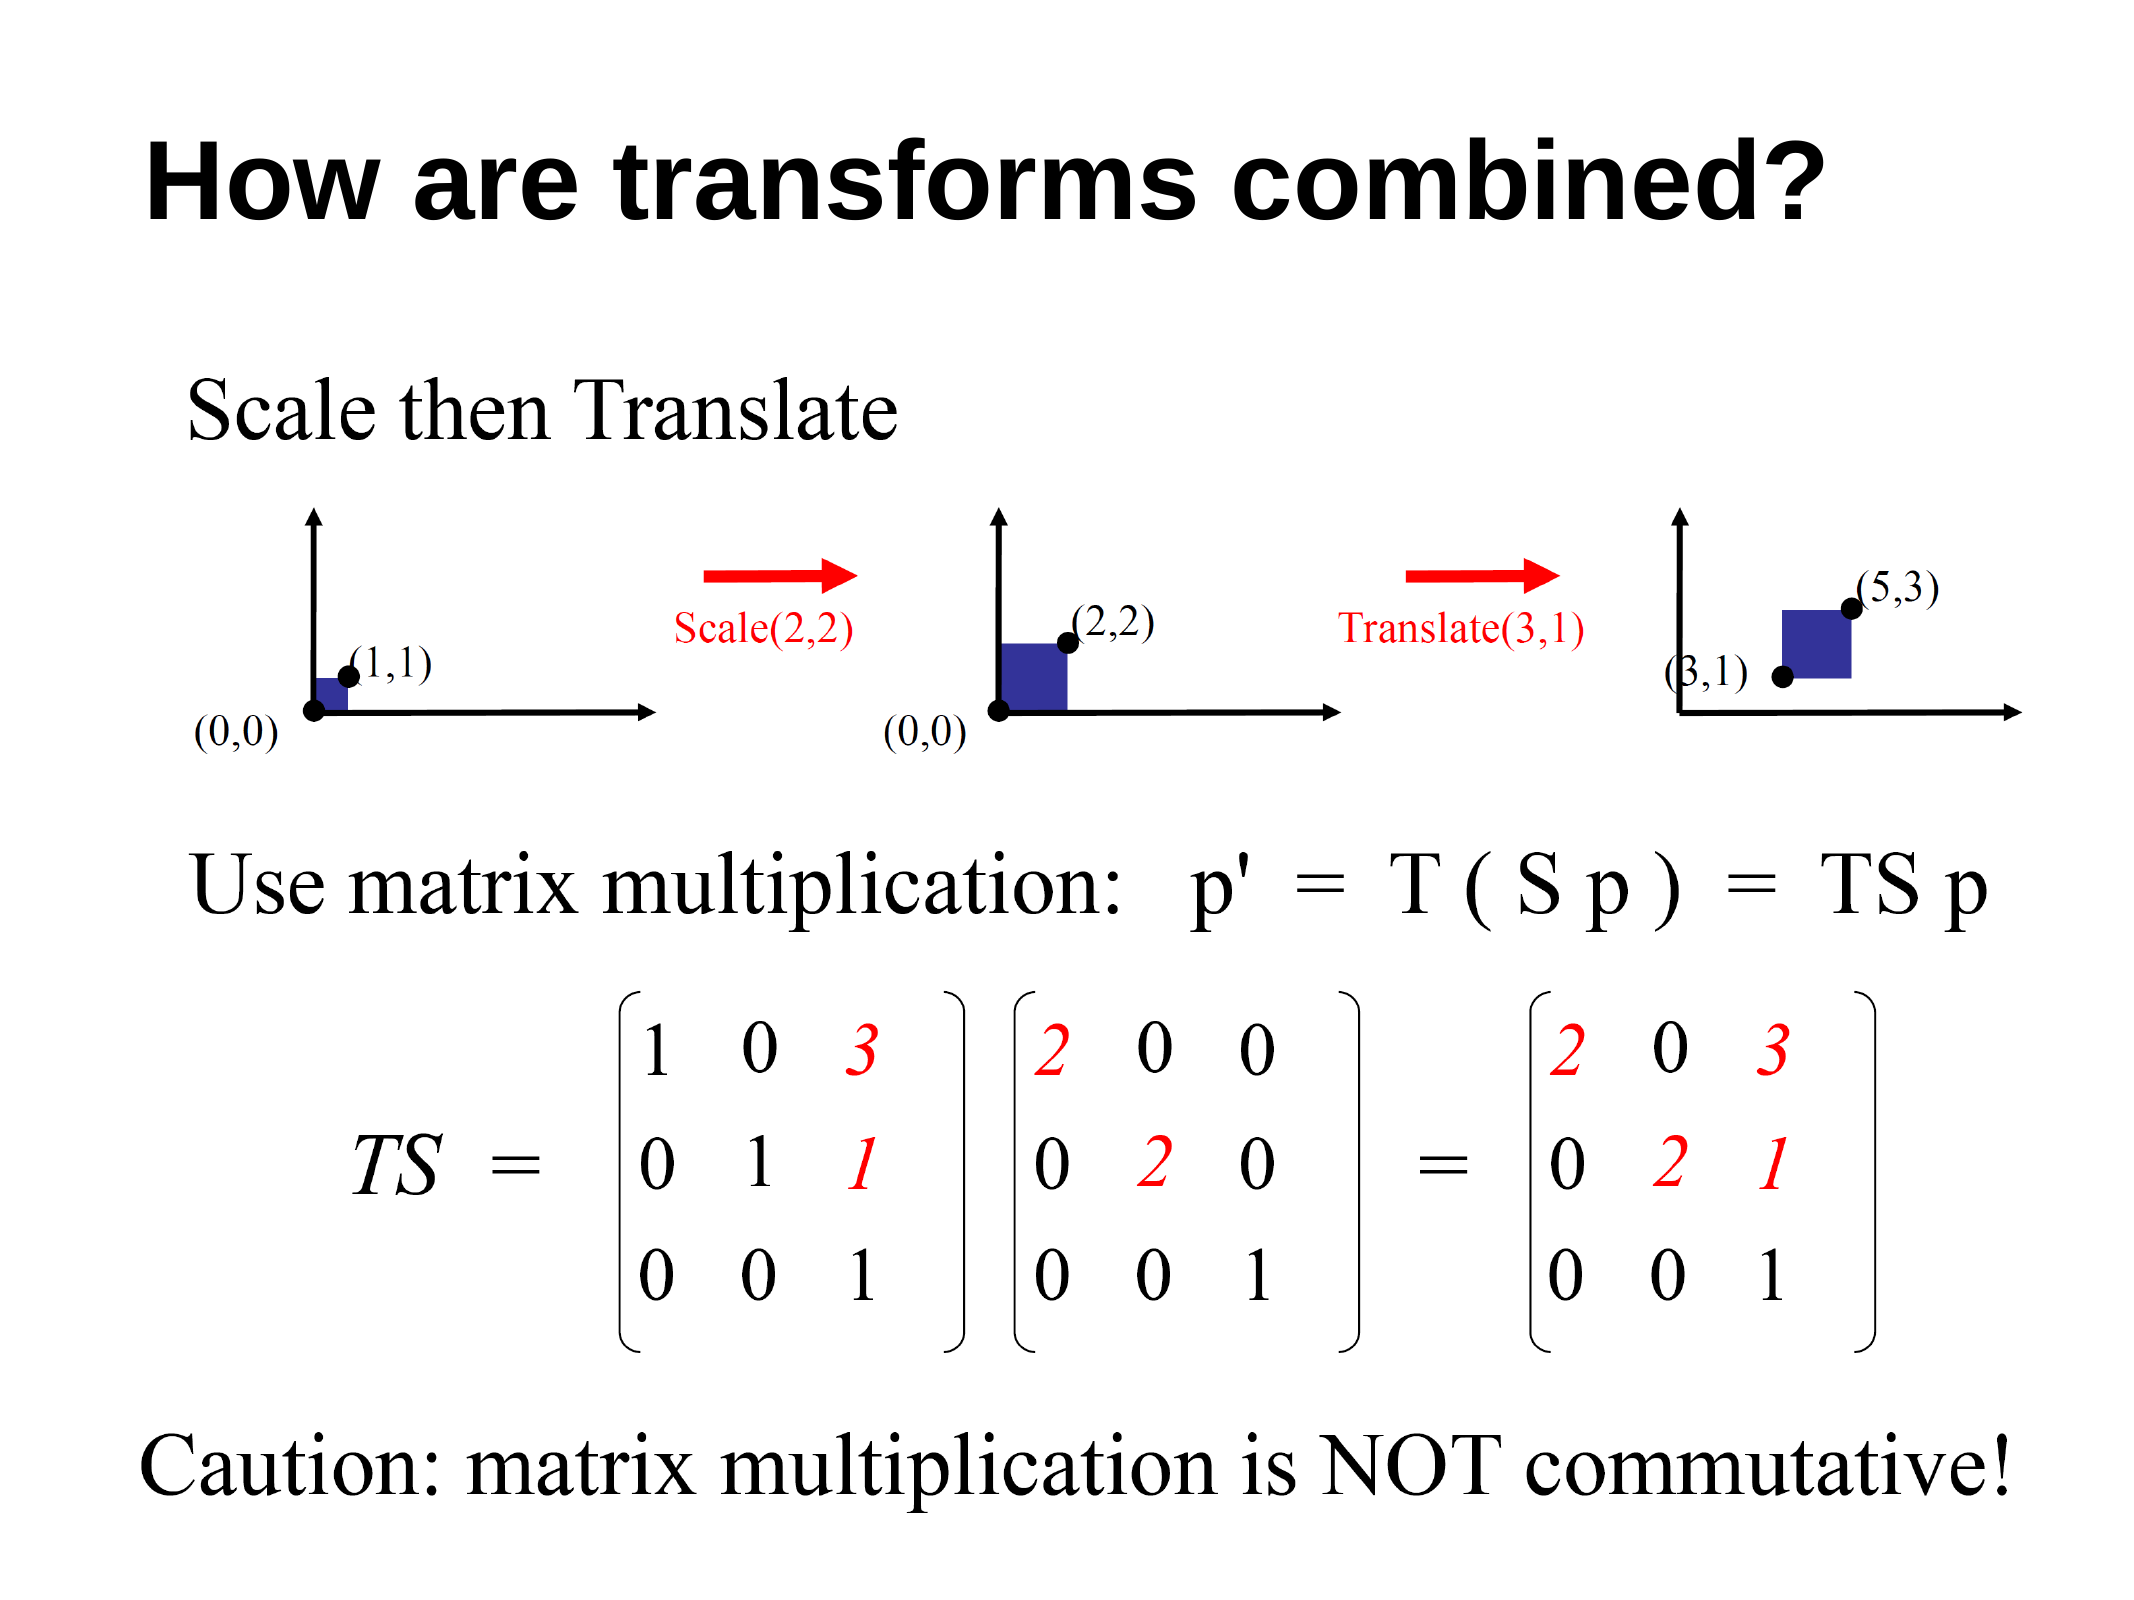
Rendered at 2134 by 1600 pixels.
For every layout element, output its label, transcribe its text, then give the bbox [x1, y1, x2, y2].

picture [133, 349, 2092, 1557]
text_box How are transforms combined? [129, 99, 2092, 250]
